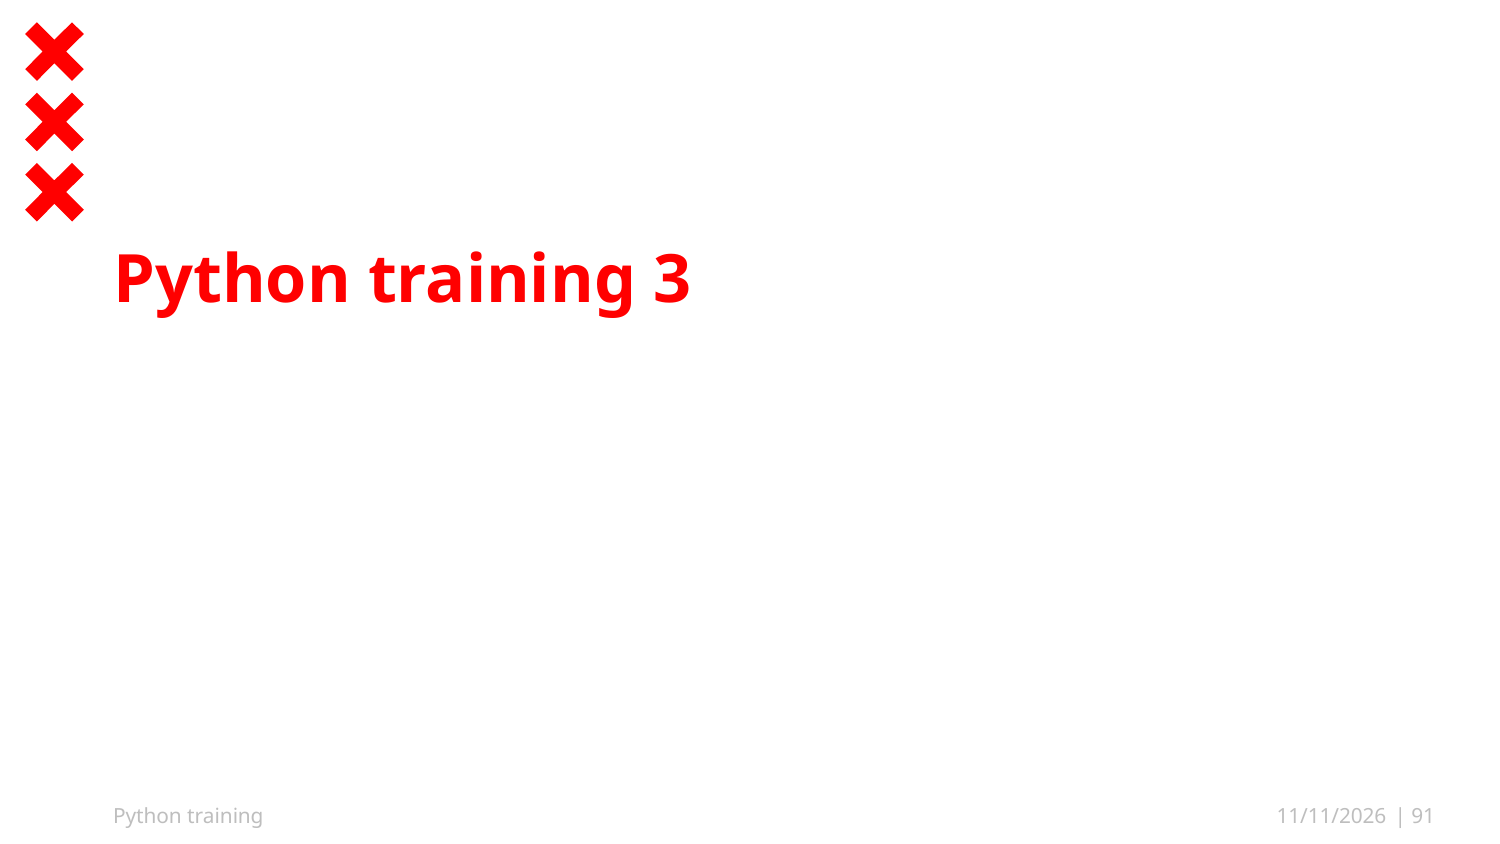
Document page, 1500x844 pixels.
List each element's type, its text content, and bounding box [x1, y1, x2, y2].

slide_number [1262, 802, 1387, 833]
footer Python training [113, 802, 1129, 833]
title Python training 3 [113, 235, 1442, 396]
slide_number | 91 [1394, 802, 1442, 833]
